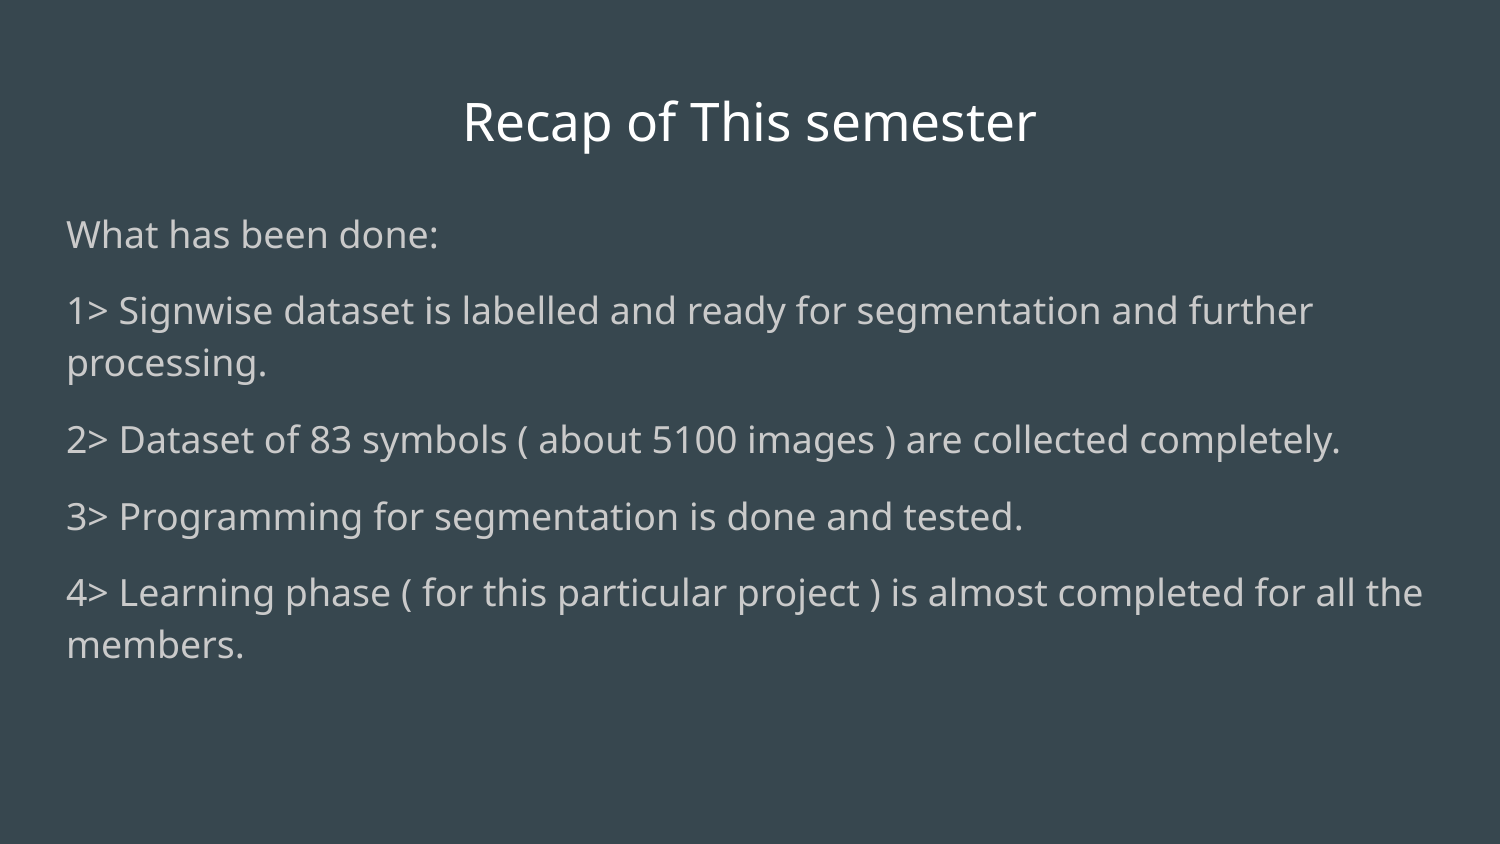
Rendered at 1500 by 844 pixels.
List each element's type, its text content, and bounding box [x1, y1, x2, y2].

list What has been done: 1> Signwise dataset is labelled and ready for segmentation and further processing. 2> Dataset of 83 symbols ( about 5100 images ) are collected completely. 3> Programming for segmentation is done and tested. 4> Learning phase ( for this particular project ) is almost completed for all the members. [51, 189, 1449, 750]
title Recap of This semester [51, 72, 1449, 167]
